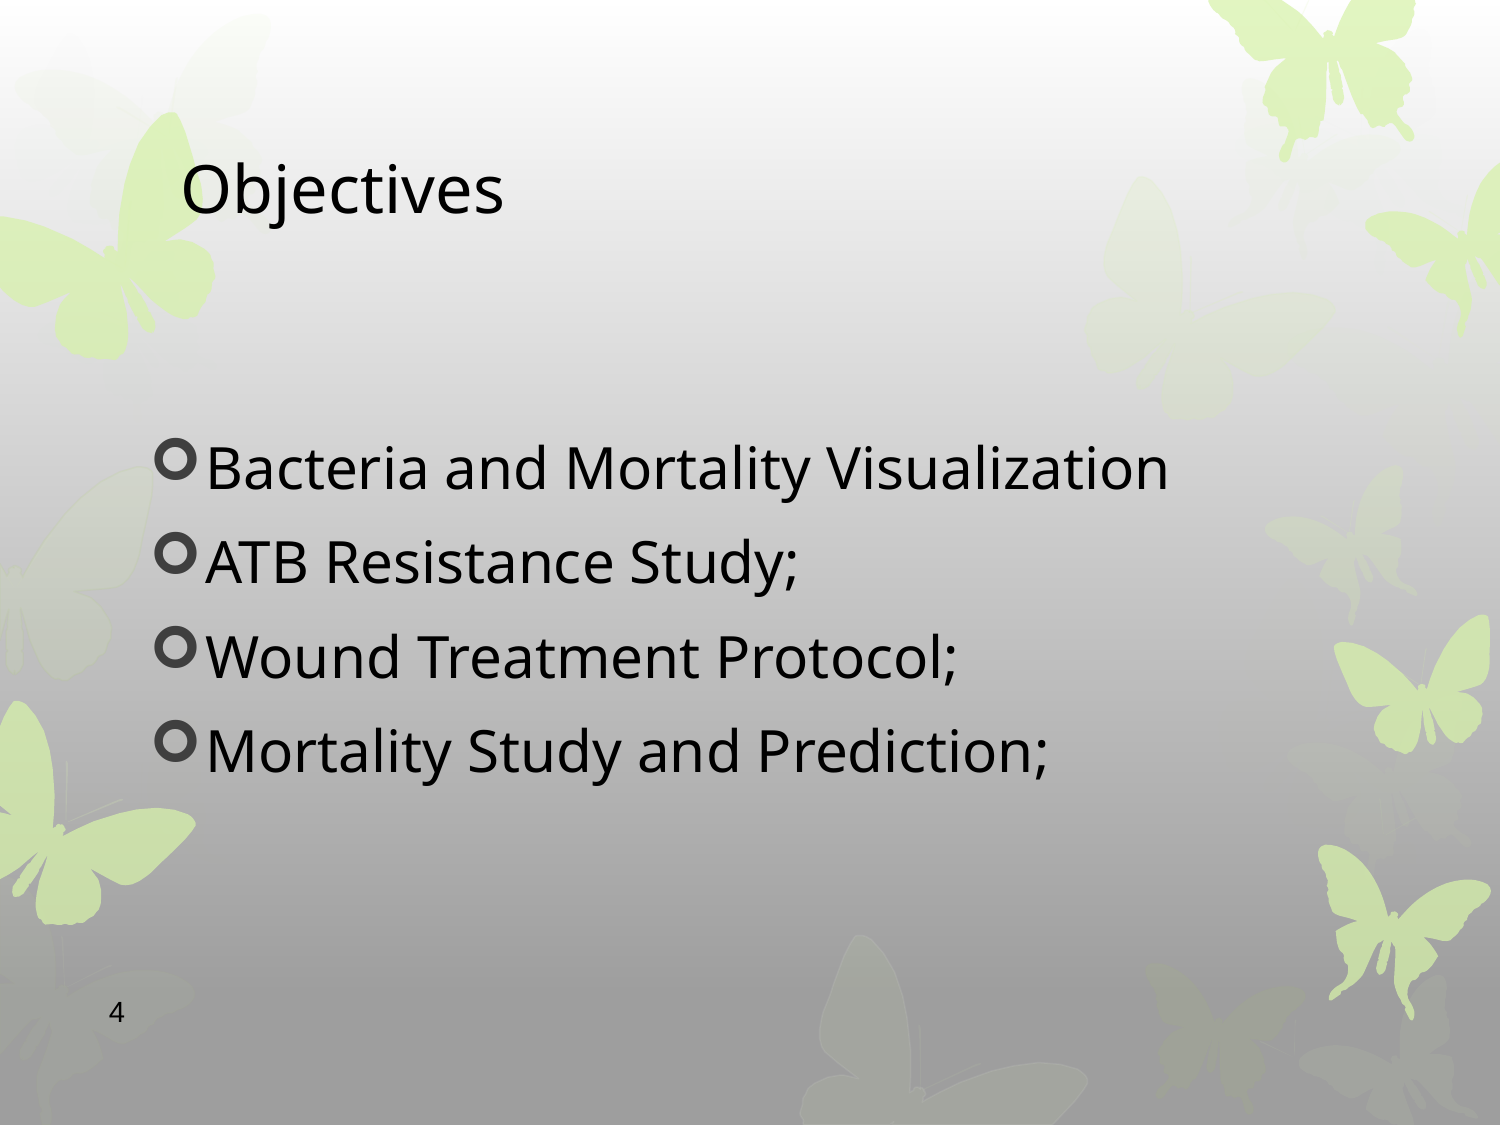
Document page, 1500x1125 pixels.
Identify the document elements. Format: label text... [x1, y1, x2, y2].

list Bacteria and Mortality Visualization ATB Resistance Study; Wound Treatment Protocol; Mortality Study and Prediction; [134, 351, 1415, 865]
slide_number 4 [94, 976, 194, 1037]
title Objectives [165, 110, 1335, 263]
